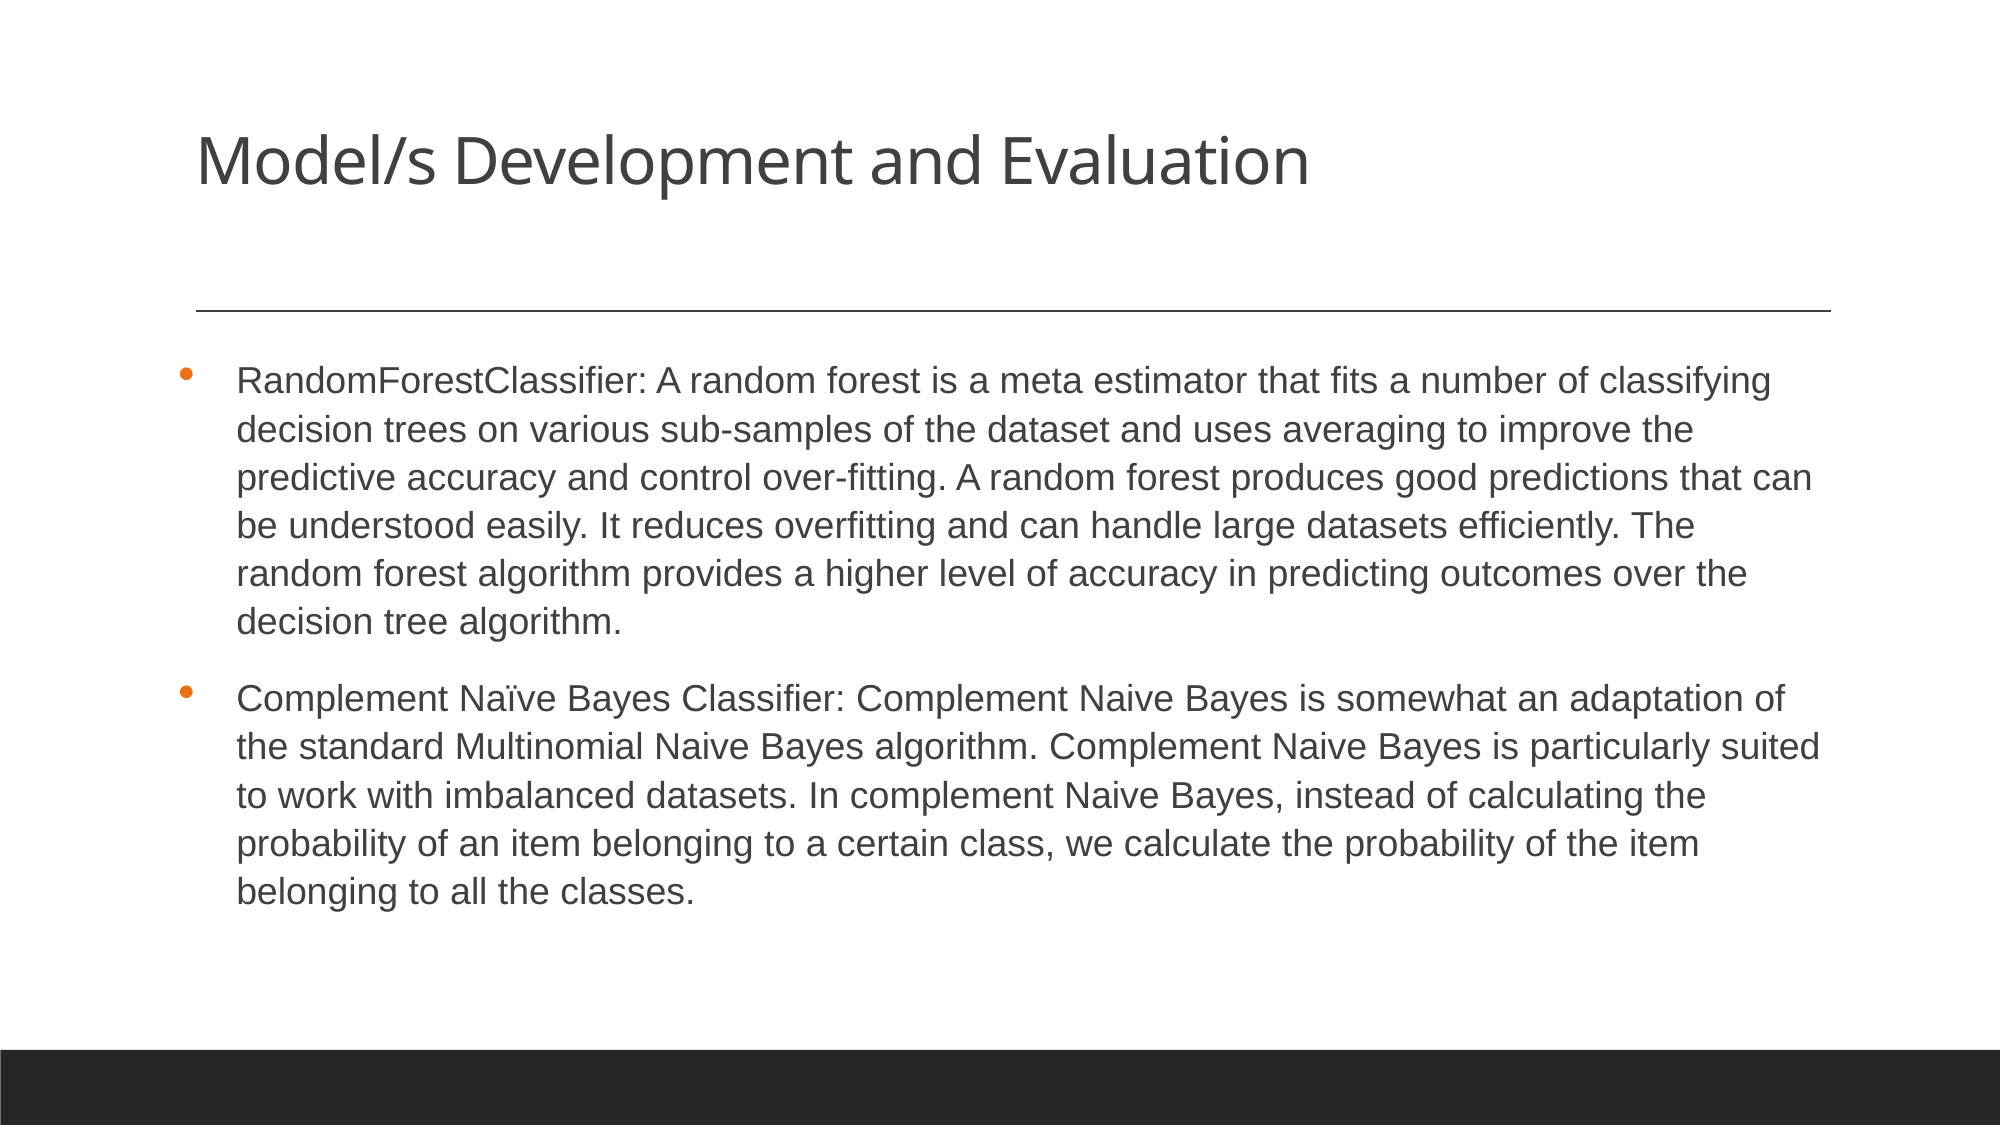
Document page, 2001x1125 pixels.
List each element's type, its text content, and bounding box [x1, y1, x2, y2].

title Model/s Development and Evaluation [180, 47, 1830, 285]
list RandomForestClassifier: A random forest is a meta estimator that fits a number of classifying decision trees on various sub-samples of the dataset and uses averaging to improve the predictive accuracy and control over-fitting. A random forest produces good predictions that can be understood easily. It reduces overfitting and can handle large datasets efficiently. The random forest algorithm provides a higher level of accuracy in predicting outcomes over the decision tree algorithm. Complement Naïve Bayes Classifier: Complement Naive Bayes is somewhat an adaptation of the standard Multinomial Naive Bayes algorithm. Complement Naive Bayes is particularly suited to work with imbalanced datasets. In complement Naive Bayes, instead of calculating the probability of an item belonging to a certain class, we calculate the probability of the item belonging to all the classes. [180, 345, 1830, 963]
